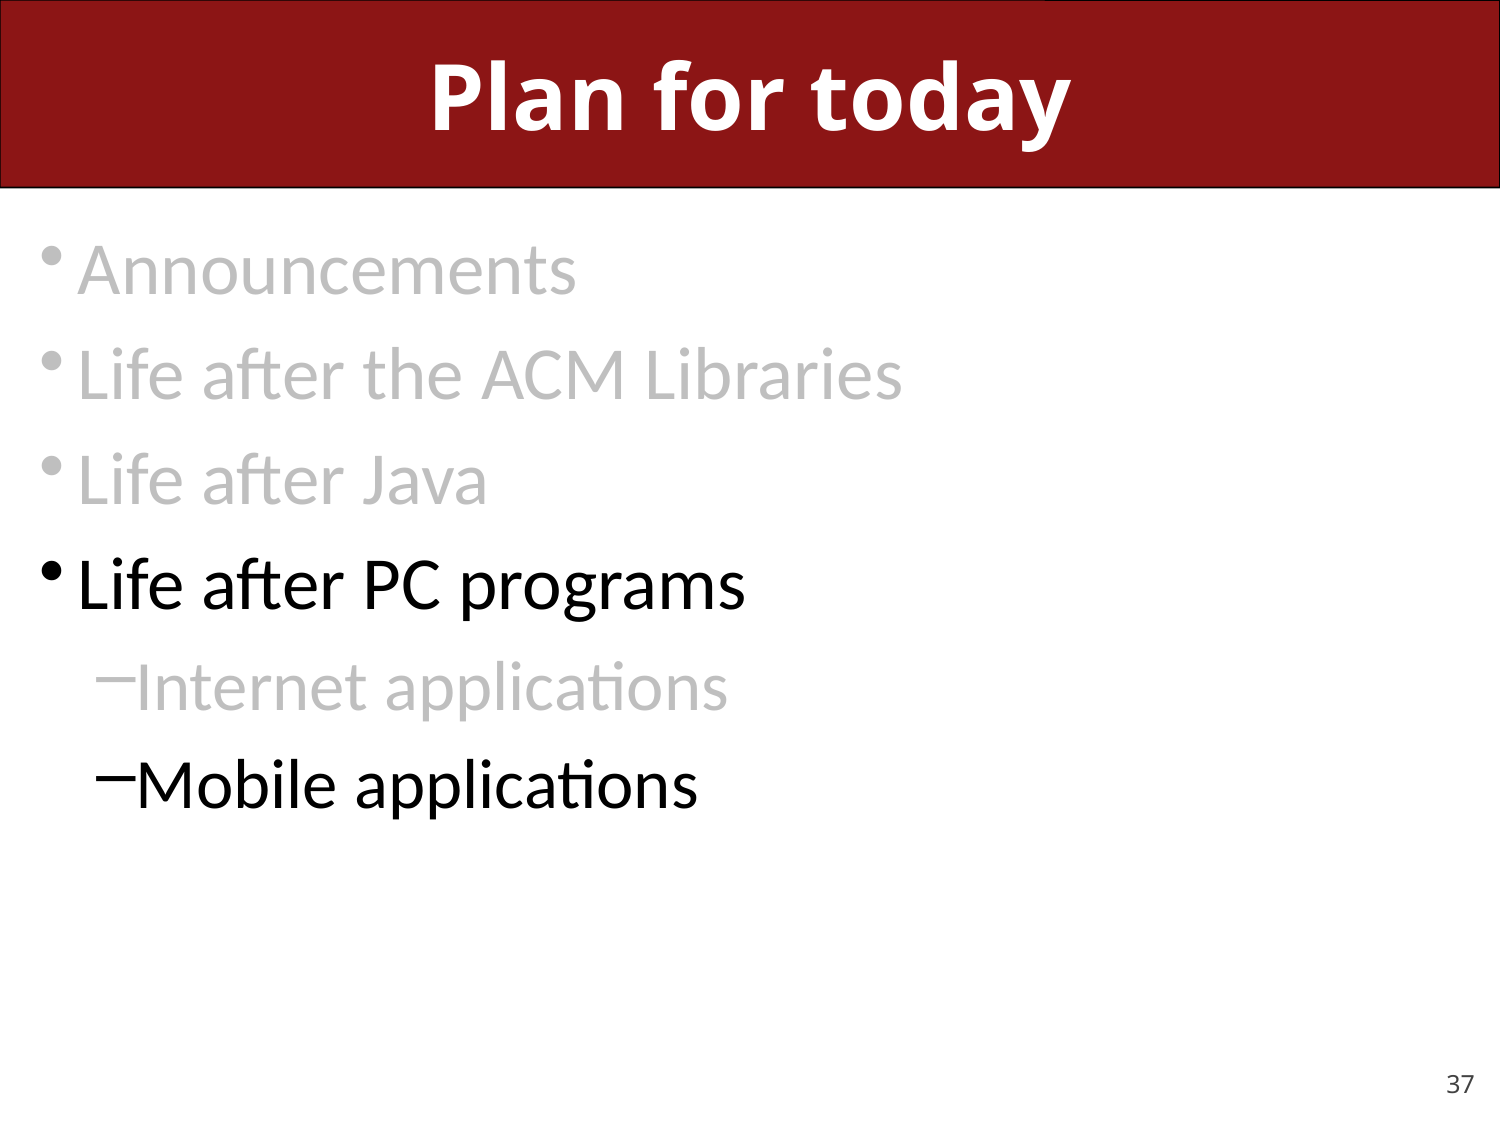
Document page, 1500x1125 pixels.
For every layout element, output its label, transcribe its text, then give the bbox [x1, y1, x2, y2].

title Plan for today [75, 0, 1425, 188]
list Announcements Life after the ACM Libraries Life after Java Life after PC programs Internet applications Mobile applications [24, 212, 1475, 1063]
